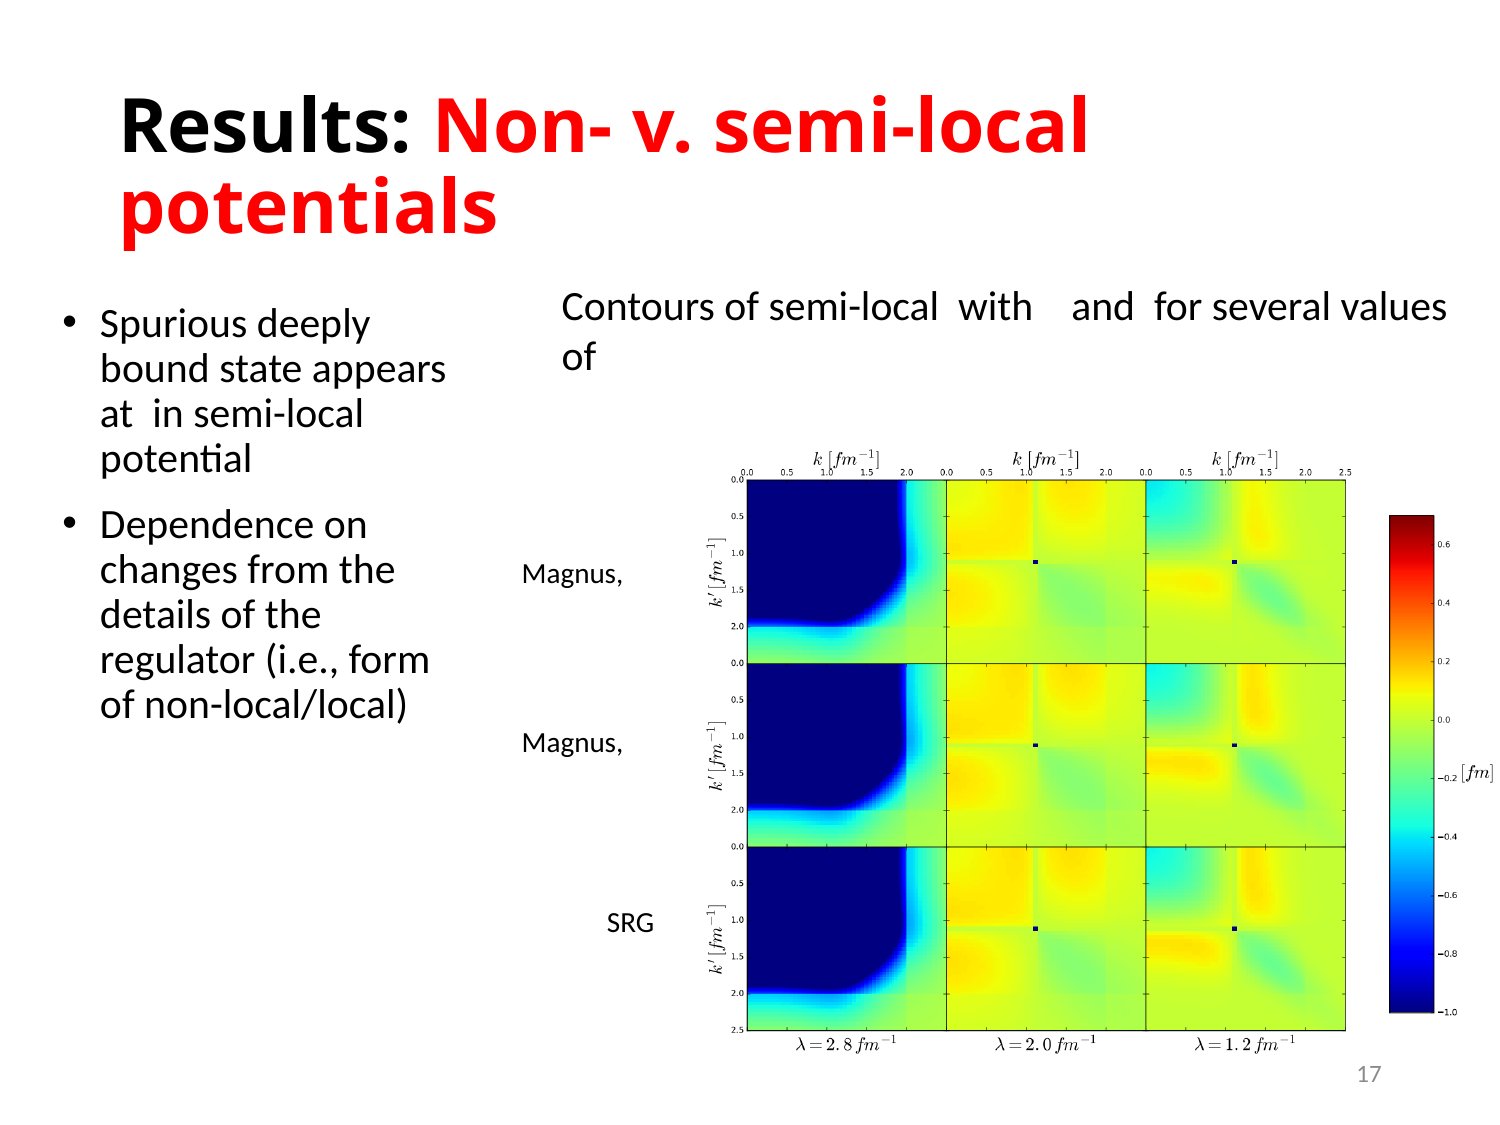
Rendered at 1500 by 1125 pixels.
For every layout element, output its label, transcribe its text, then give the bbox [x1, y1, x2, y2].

text_box SRG [591, 895, 669, 946]
picture [700, 443, 1500, 1059]
title Results: Non- v. semi-local potentials [103, 59, 1397, 278]
slide_number 17 [1059, 1059, 1397, 1103]
